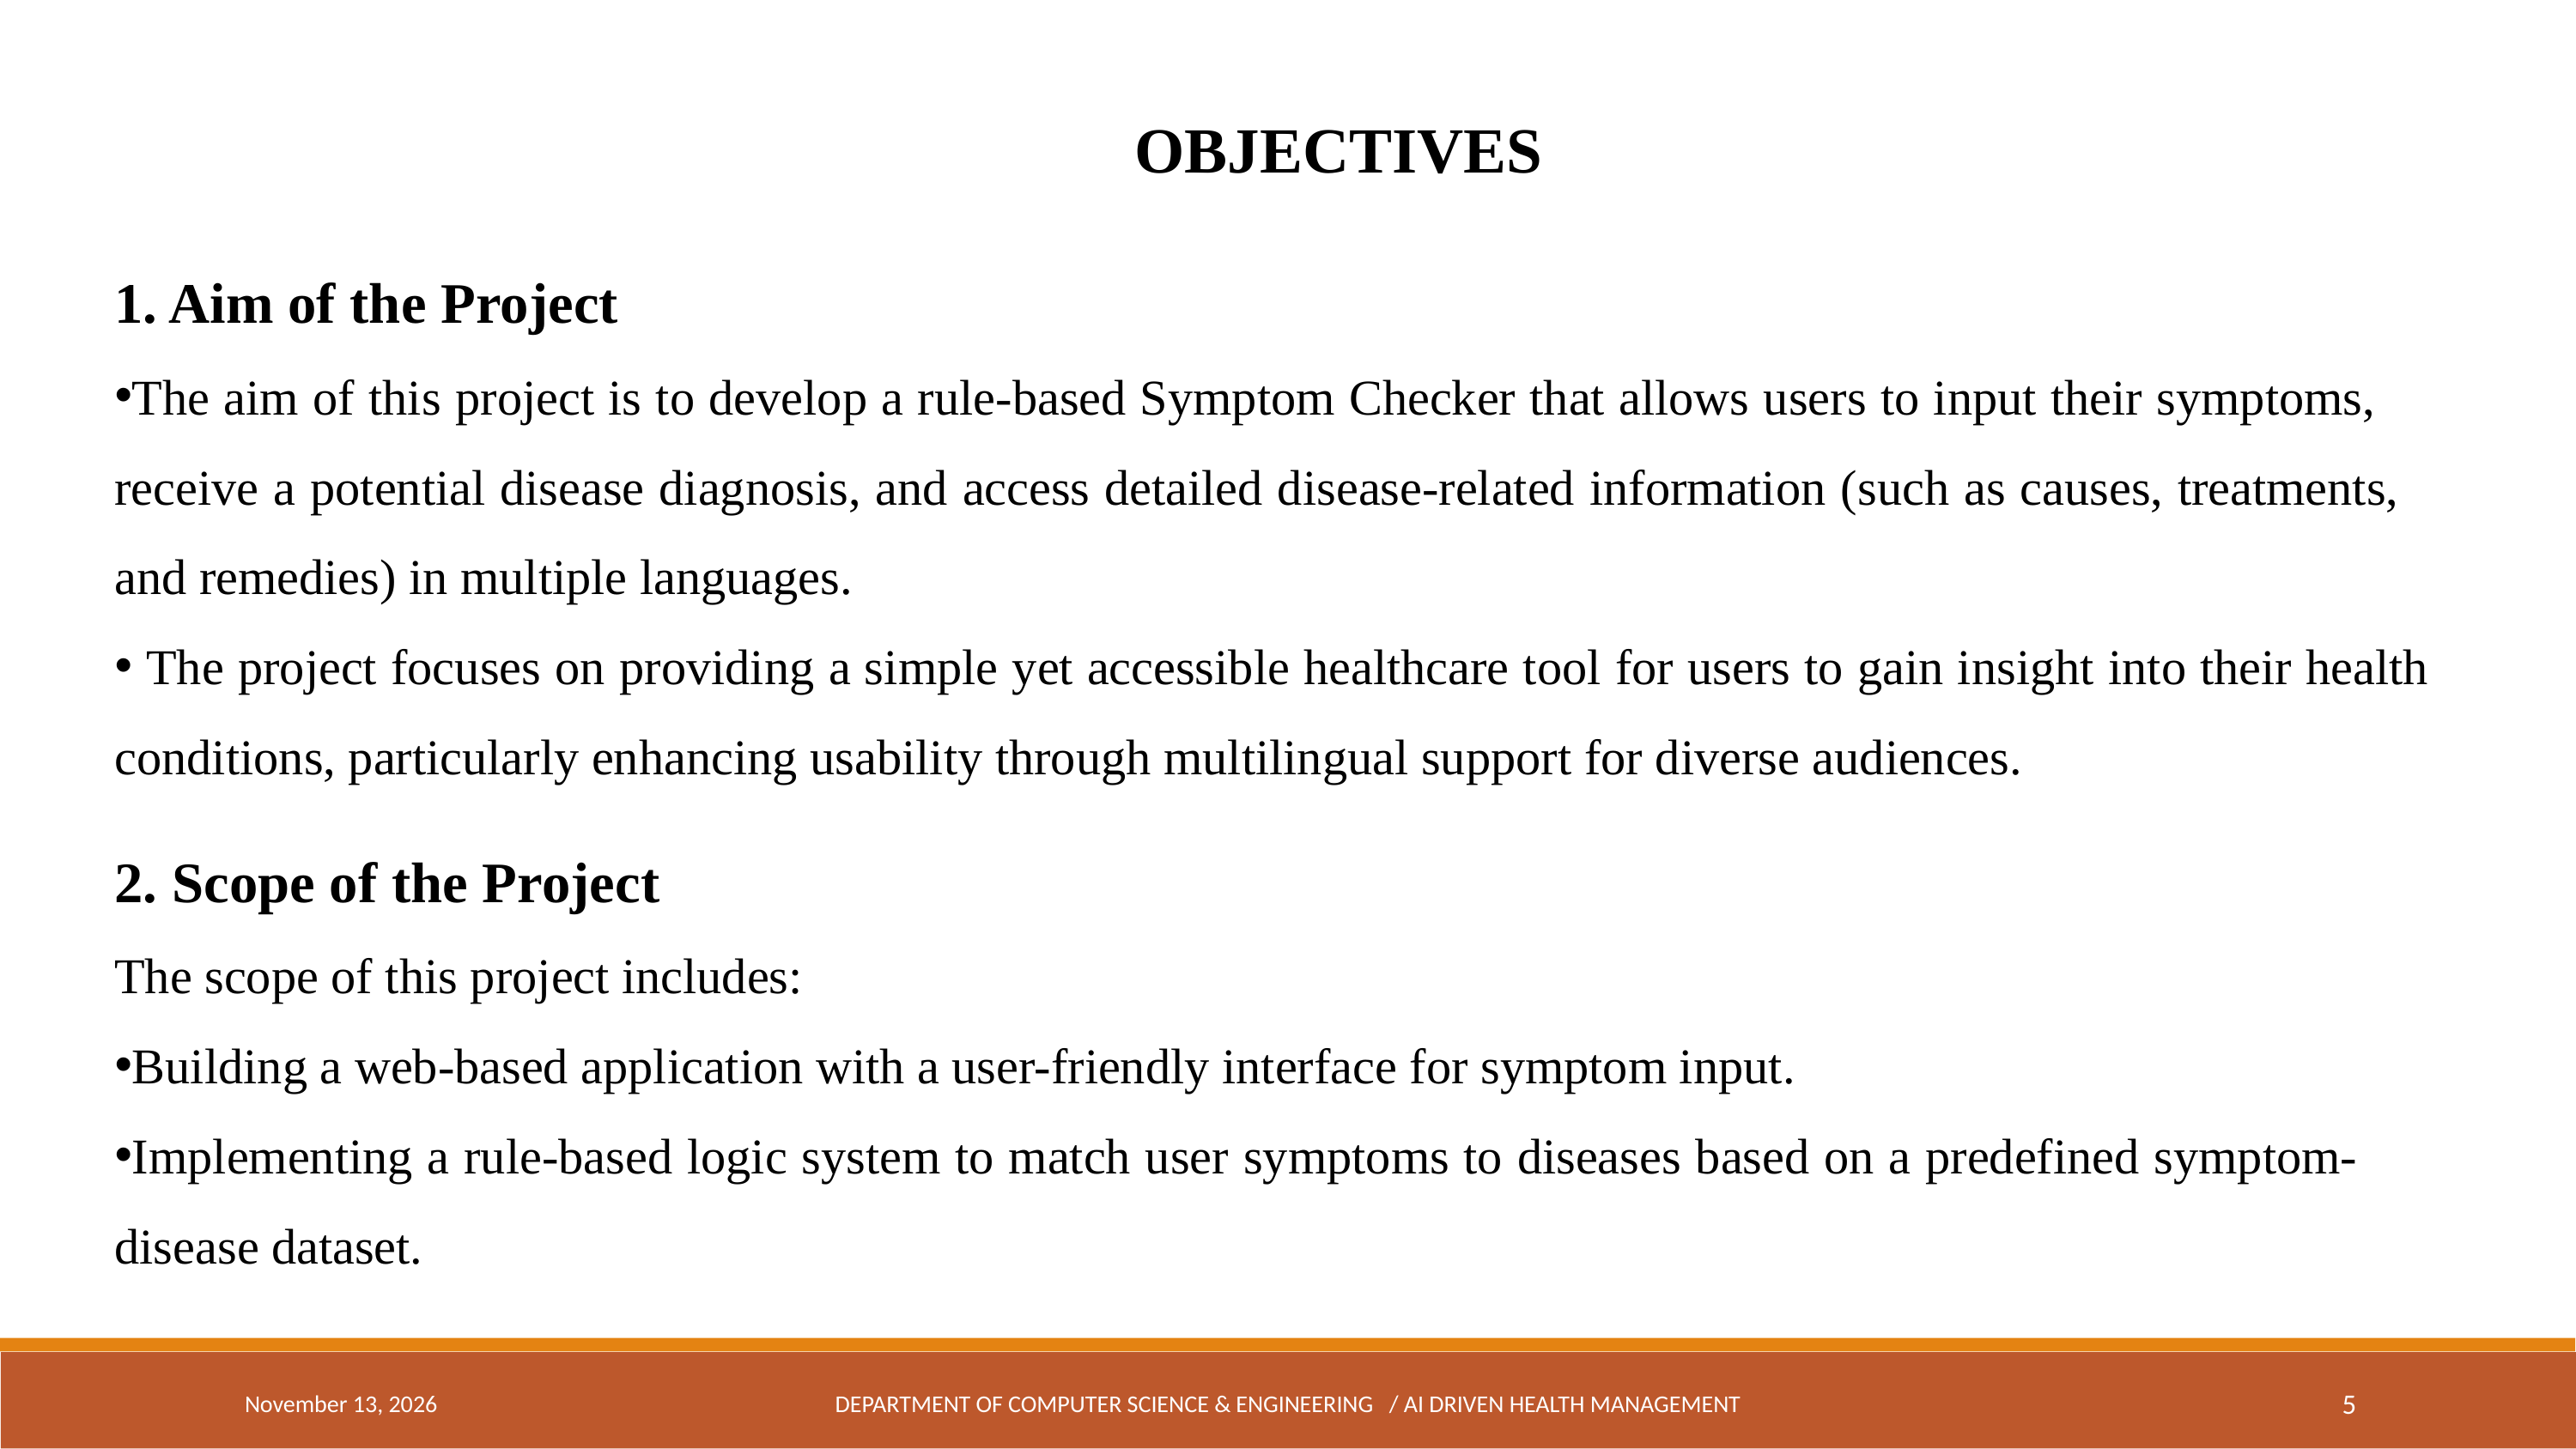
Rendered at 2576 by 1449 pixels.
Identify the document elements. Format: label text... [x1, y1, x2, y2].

text_box OBJECTIVES [113, 63, 2500, 424]
text_box 1. Aim of the Project The aim of this project is to develop a rule-based Symptom Checker that allows users to input their symptoms, receive a potential disease diagnosis, and access detailed disease-related information (such as causes, treatments, and remedies) in multiple languages. The project focuses on providing a simple yet accessible healthcare tool for users to gain insight into their health conditions, particularly enhancing usability through multilingual support for diverse audiences. 2. Scope of the Project The scope of this project includes: Building a web-based application with a user-friendly interface for symptom input. Implementing a rule-based logic system to match user symptoms to diseases based on a predefined symptom- disease dataset. [101, 225, 2477, 1449]
